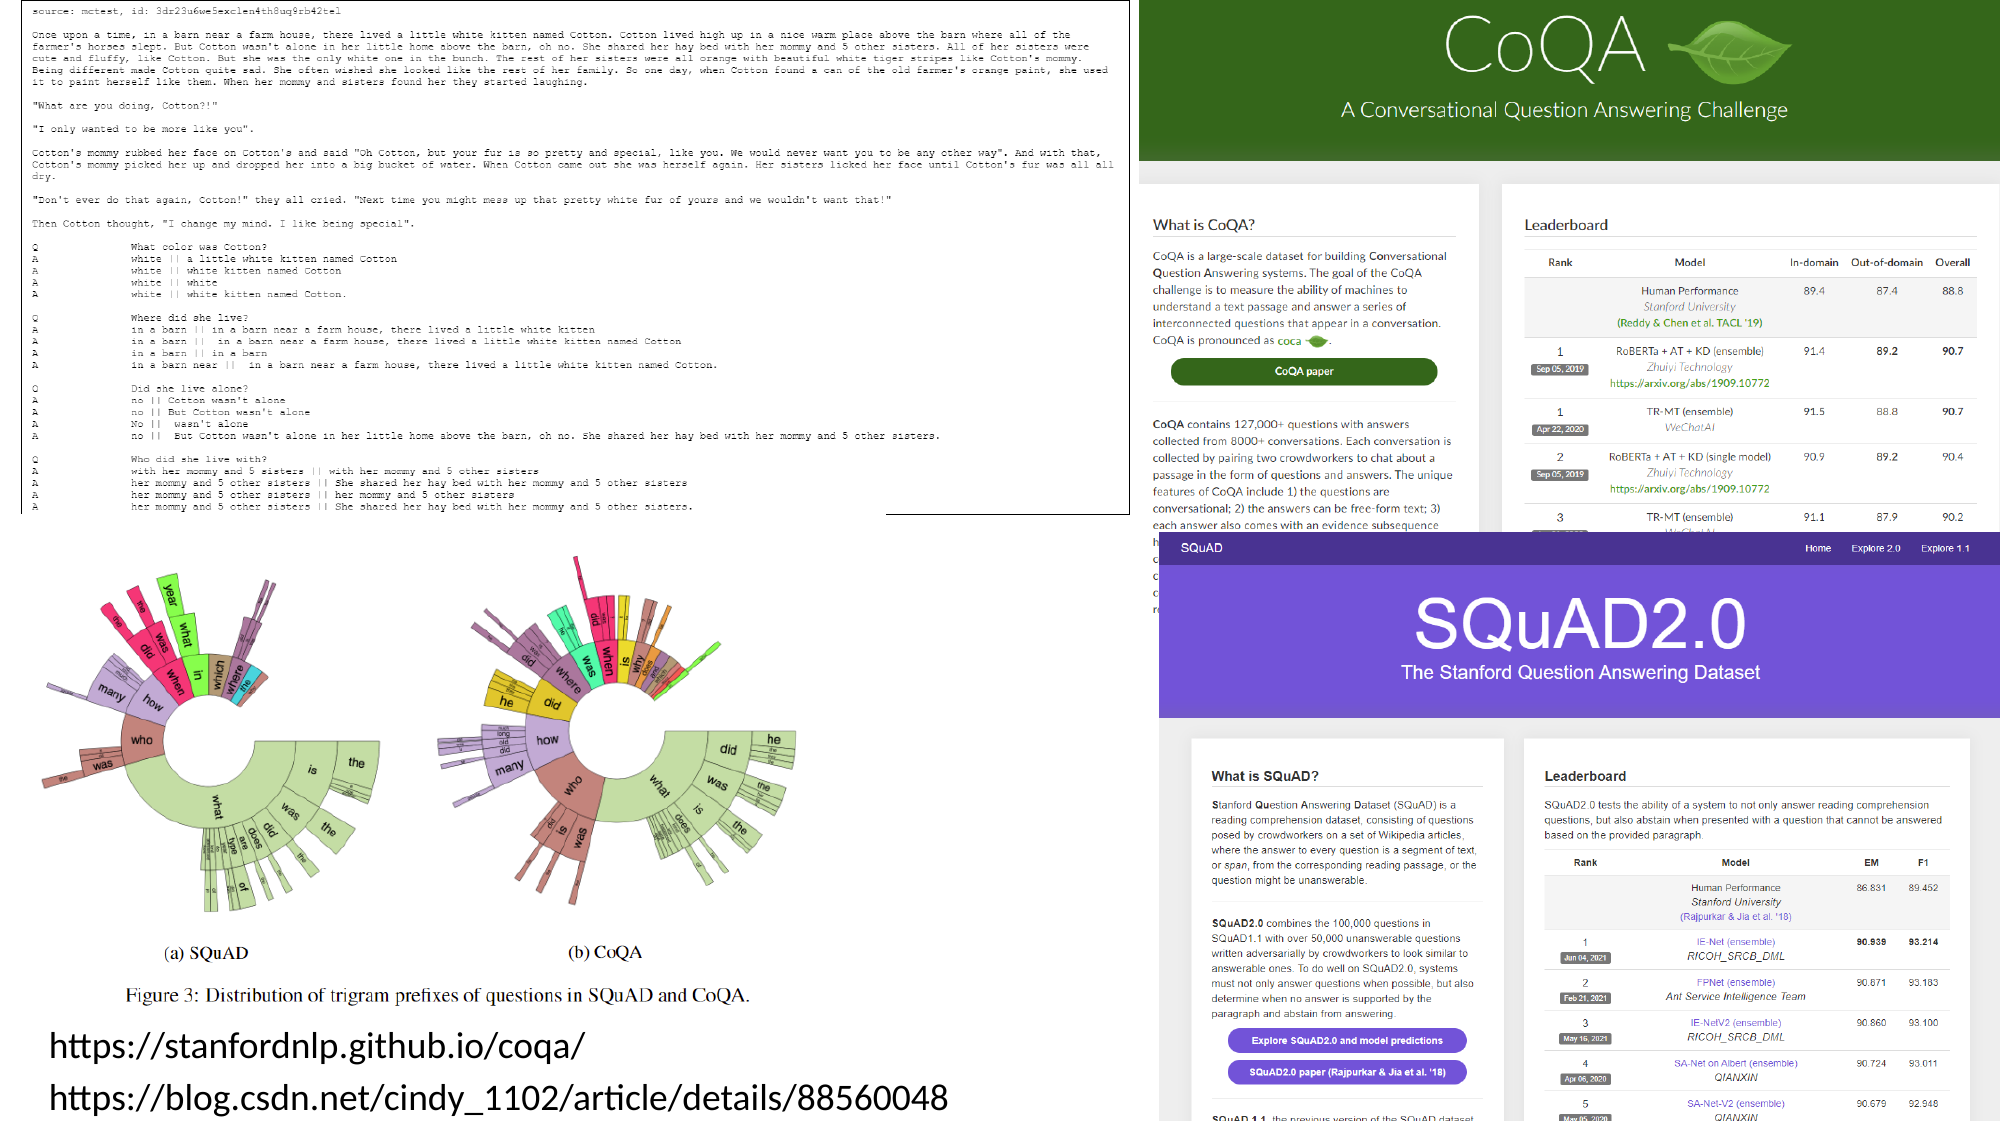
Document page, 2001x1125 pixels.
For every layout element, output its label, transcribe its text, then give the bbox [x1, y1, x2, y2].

picture [11, 0, 1130, 1014]
picture [1139, 0, 2000, 1121]
text_box https://blog.csdn.net/cindy_1102/article/details/88560048 [34, 1065, 1035, 1125]
text_box https://stanfordnlp.github.io/coqa/ [34, 1013, 1034, 1073]
